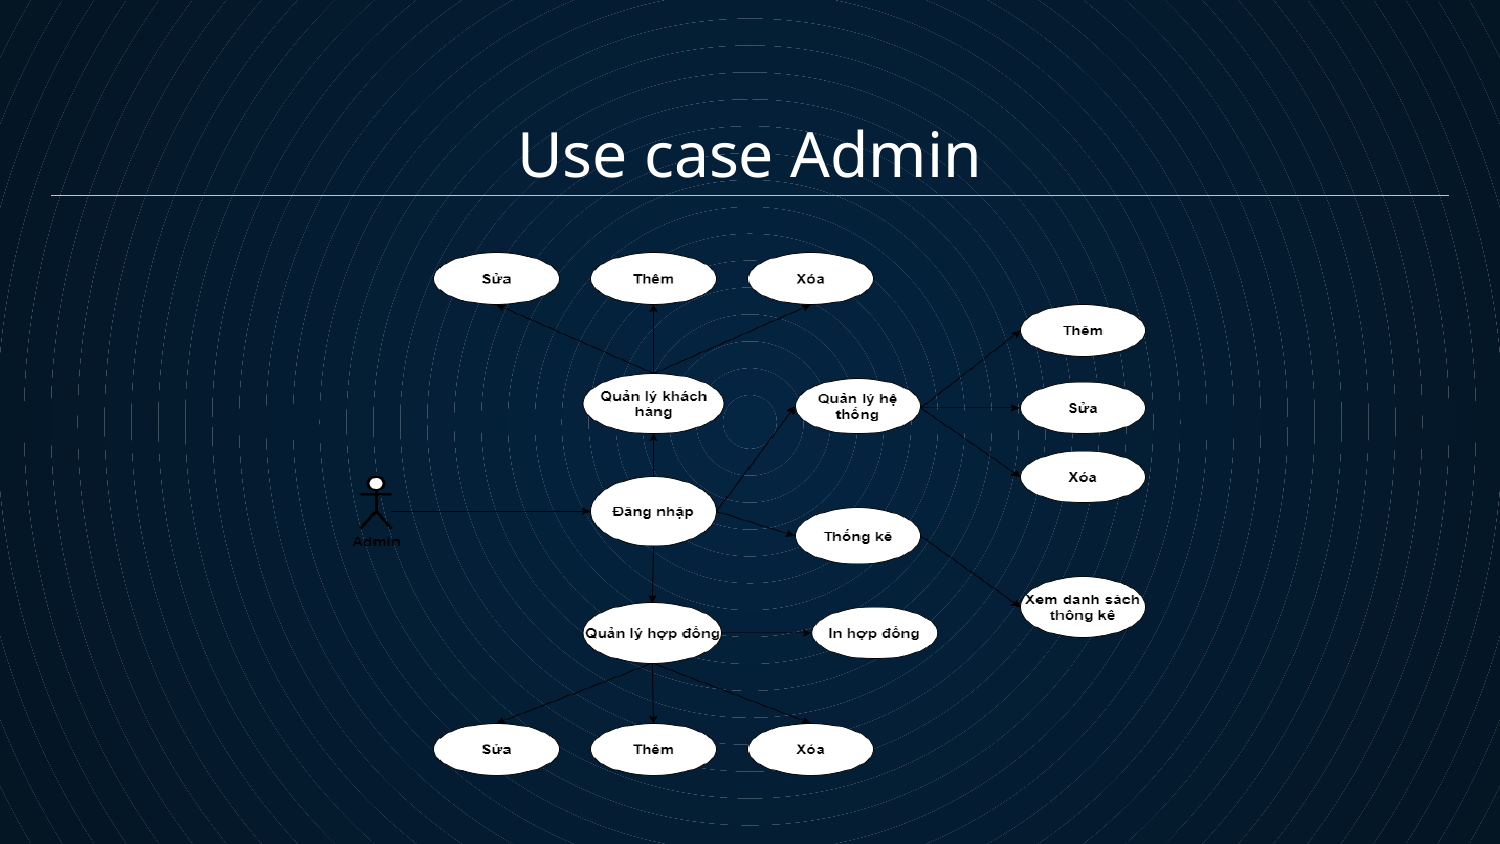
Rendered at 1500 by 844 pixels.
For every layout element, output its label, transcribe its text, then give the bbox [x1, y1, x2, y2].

picture [351, 252, 1149, 777]
title Use case Admin [51, 202, 1449, 206]
title Use case Admin [51, 105, 1449, 195]
